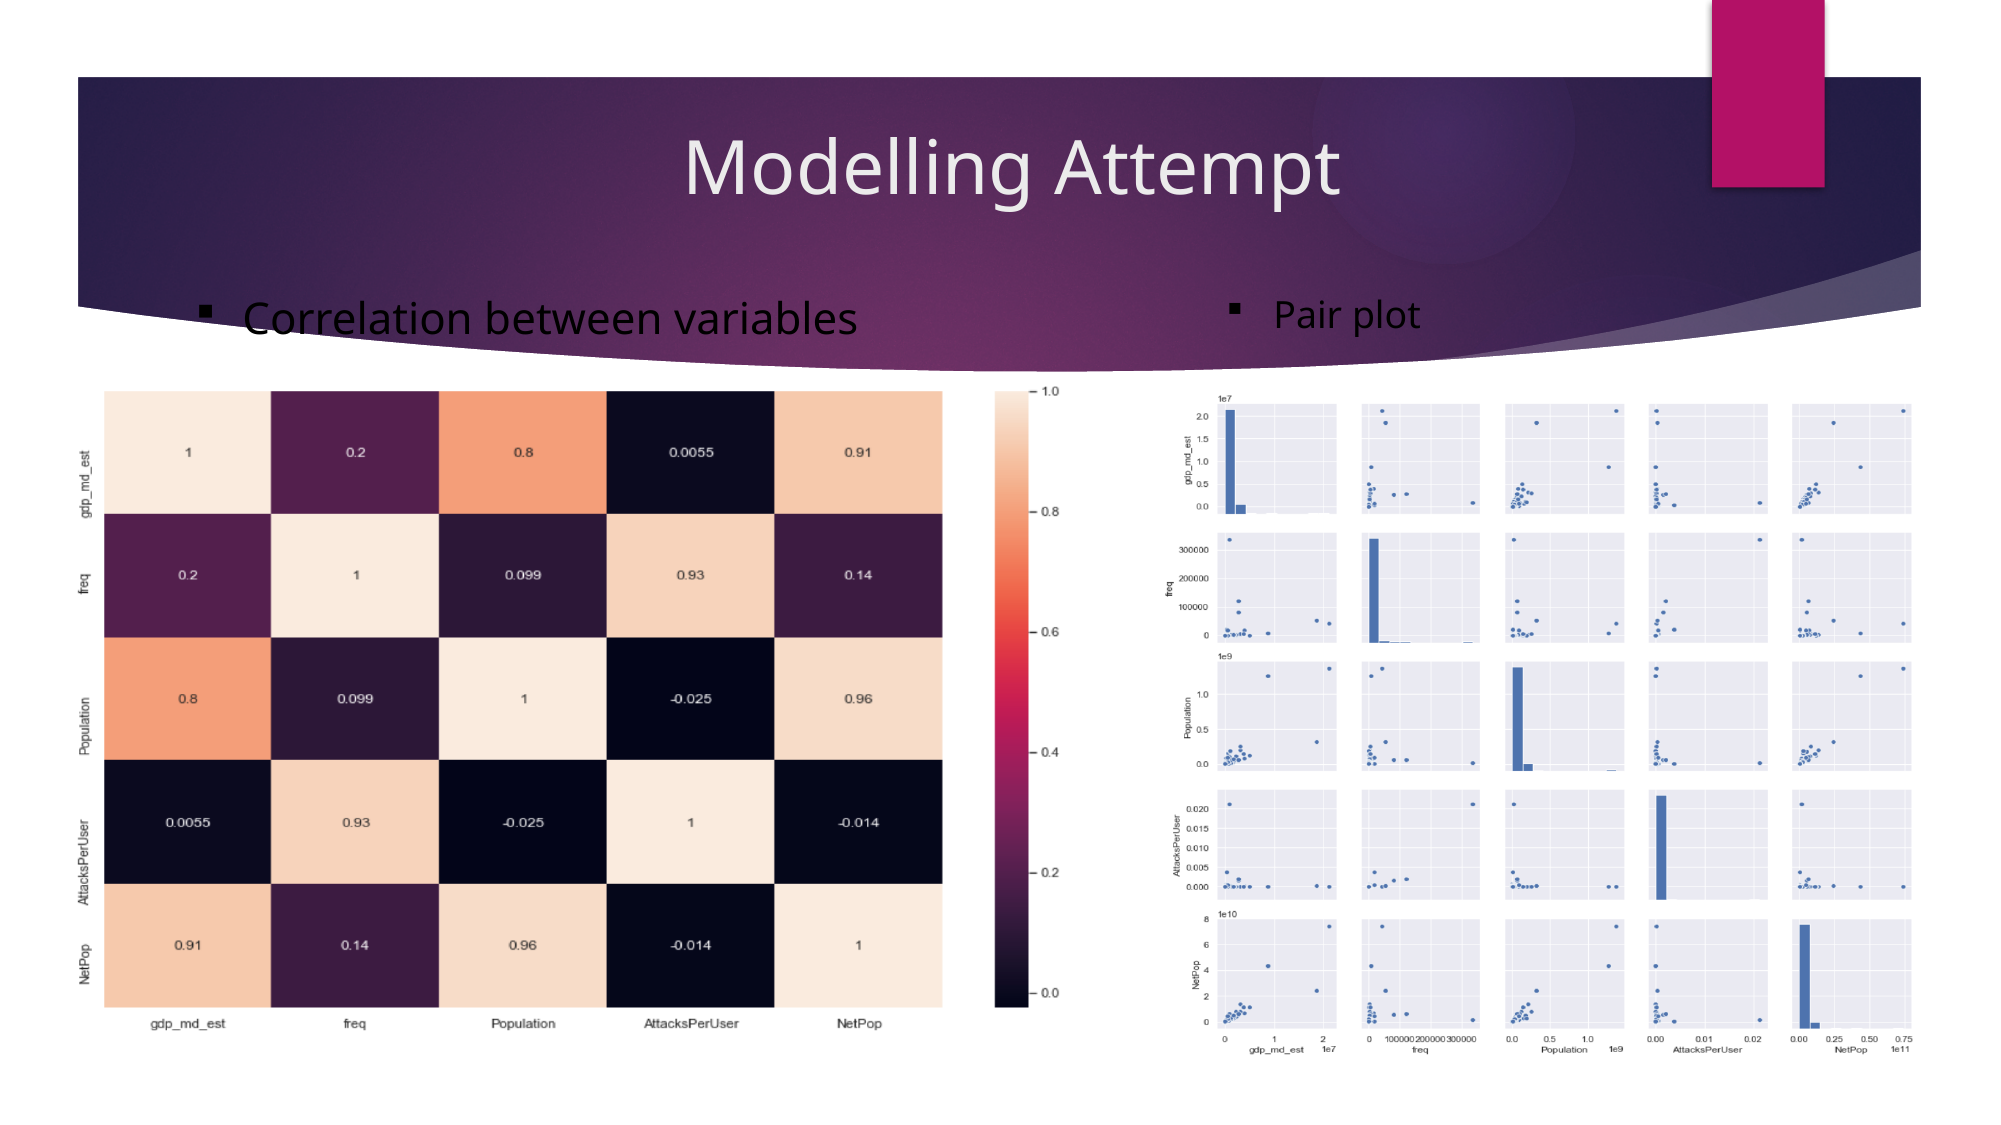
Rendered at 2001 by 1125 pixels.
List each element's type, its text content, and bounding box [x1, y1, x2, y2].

text_box Pair plot [1211, 284, 1653, 388]
picture [58, 375, 1943, 1064]
text_box Correlation between variables [180, 283, 905, 351]
list [205, 250, 1805, 388]
title Modelling Attempt [258, 77, 1781, 250]
